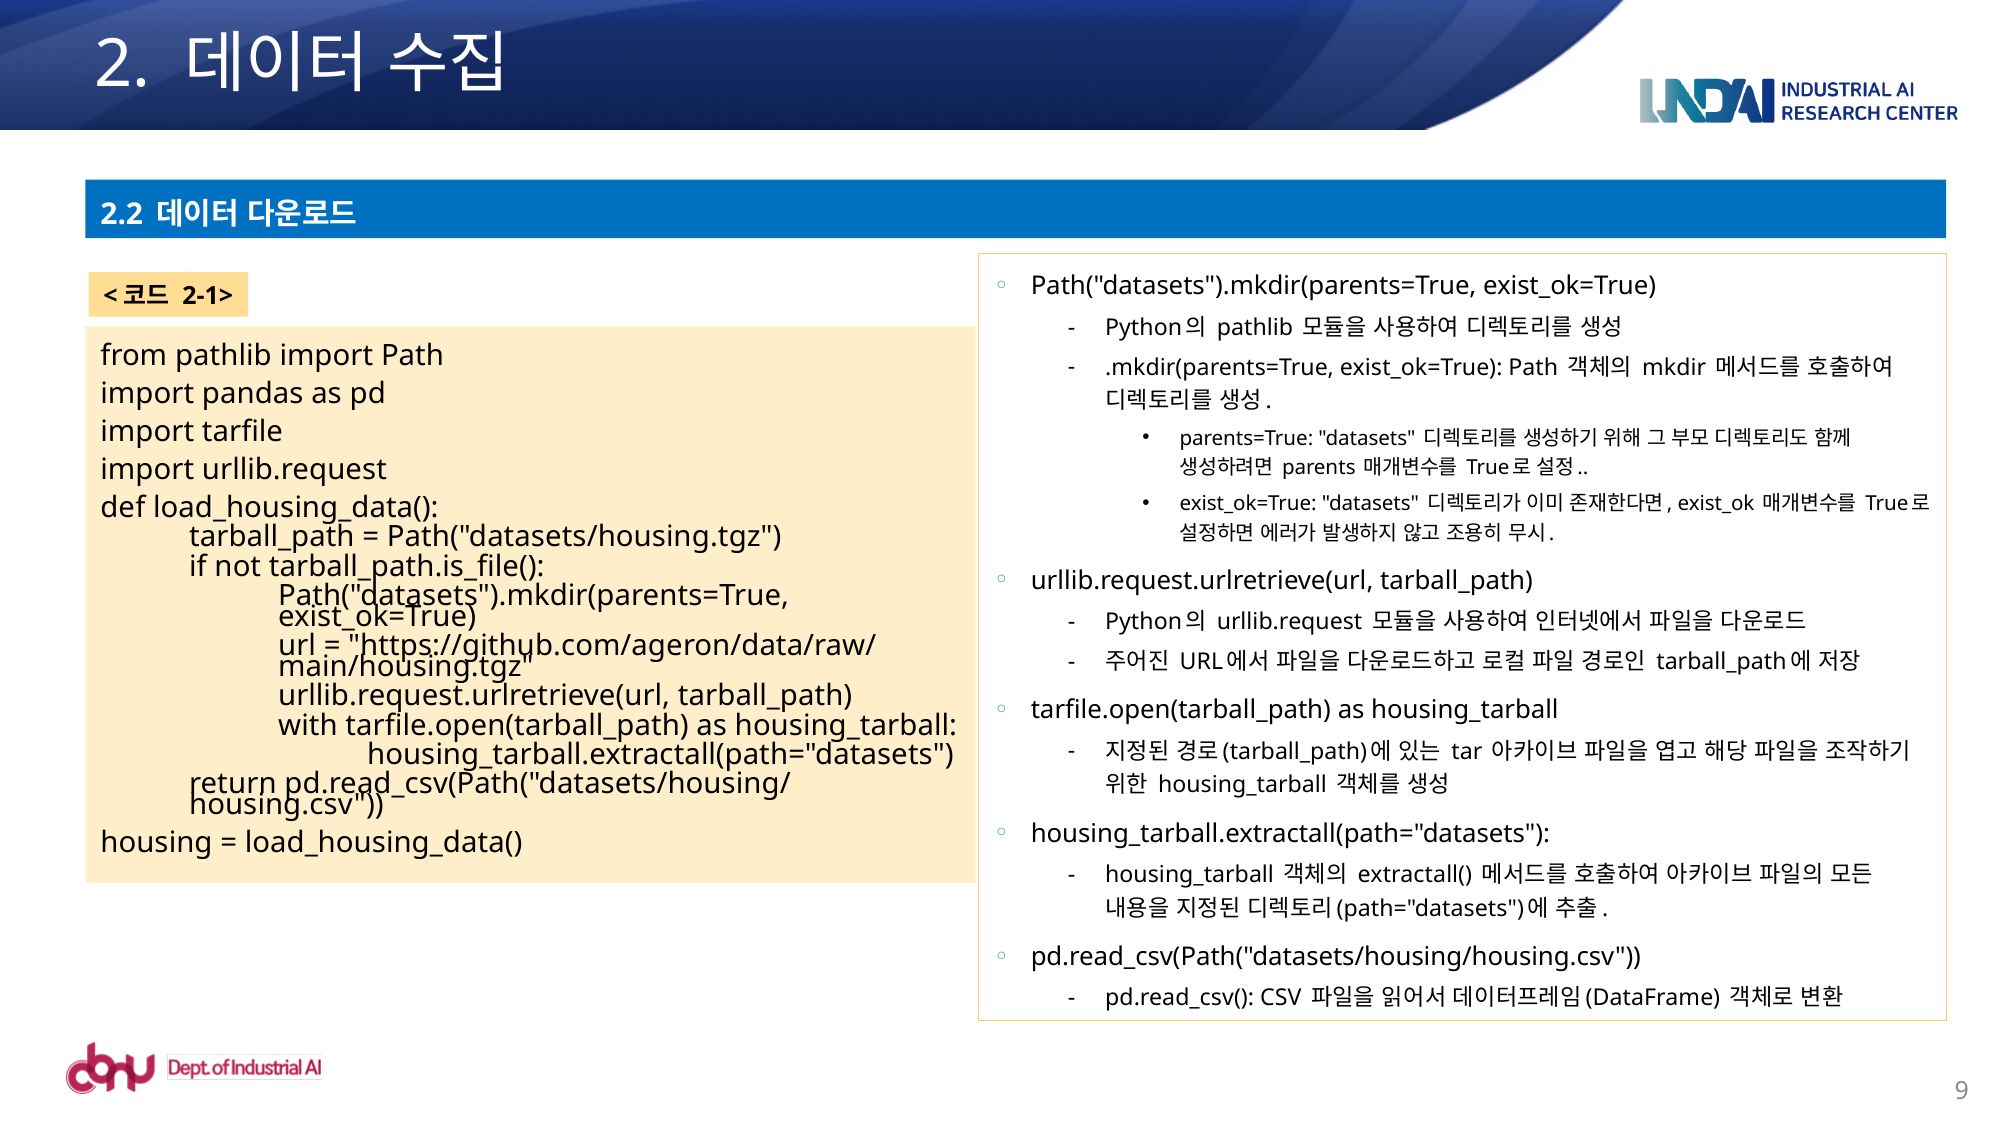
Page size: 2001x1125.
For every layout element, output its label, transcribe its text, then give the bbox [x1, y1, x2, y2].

text_box Path("datasets").mkdir(parents=True, exist_ok=True) Python의 pathlib 모듈을 사용하여 디렉토리를 생성 .mkdir(parents=True, exist_ok=True): Path 객체의 mkdir 메서드를 호출하여 디렉토리를 생성. parents=True: "datasets" 디렉토리를 생성하기 위해 그 부모 디렉토리도 함께 생성하려면 parents 매개변수를 True로 설정.. exist_ok=True: "datasets" 디렉토리가 이미 존재한다면, exist_ok 매개변수를 True로 설정하면 에러가 발생하지 않고 조용히 무시. urllib.request.urlretrieve(url, tarball_path) Python의 urllib.request 모듈을 사용하여 인터넷에서 파일을 다운로드 주어진 URL에서 파일을 다운로드하고 로컬 파일 경로인 tarball_path에 저장 tarfile.open(tarball_path) as housing_tarball 지정된 경로(tarball_path)에 있는 tar 아카이브 파일을 엽고 해당 파일을 조작하기 위한 housing_tarball 객체를 생성 housing_tarball.extractall(path="datasets"): housing_tarball 객체의 extractall() 메서드를 호출하여 아카이브 파일의 모든 내용을 지정된 디렉토리(path="datasets")에 추출. pd.read_csv(Path("datasets/housing/housing.csv")) pd.read_csv(): CSV 파일을 읽어서 데이터프레임(DataFrame) 객체로 변환 [978, 253, 1947, 1021]
picture [0, 0, 2000, 130]
list 2.2 데이터 다운로드 [85, 179, 1947, 239]
picture [66, 1042, 333, 1094]
text_box <코드 2-1> [88, 271, 249, 317]
slide_number 9 [1917, 1061, 1984, 1122]
title 2. 데이터 수집 [79, 9, 1400, 120]
text_box from pathlib import Path import pandas as pd import tarfile import urllib.request def load_housing_data(): tarball_path = Path("datasets/housing.tgz") if not tarball_path.is_file(): Path("datasets").mkdir(parents=True, exist_ok=True) url = "https://github.com/ageron/data/raw/main/housing.tgz" urllib.request.urlretrieve(url, tarball_path) with tarfile.open(tarball_path) as housing_tarball: housing_tarball.extractall(path="datasets") return pd.read_csv(Path("datasets/housing/housing.csv")) housing = load_housing_data() [85, 326, 976, 883]
